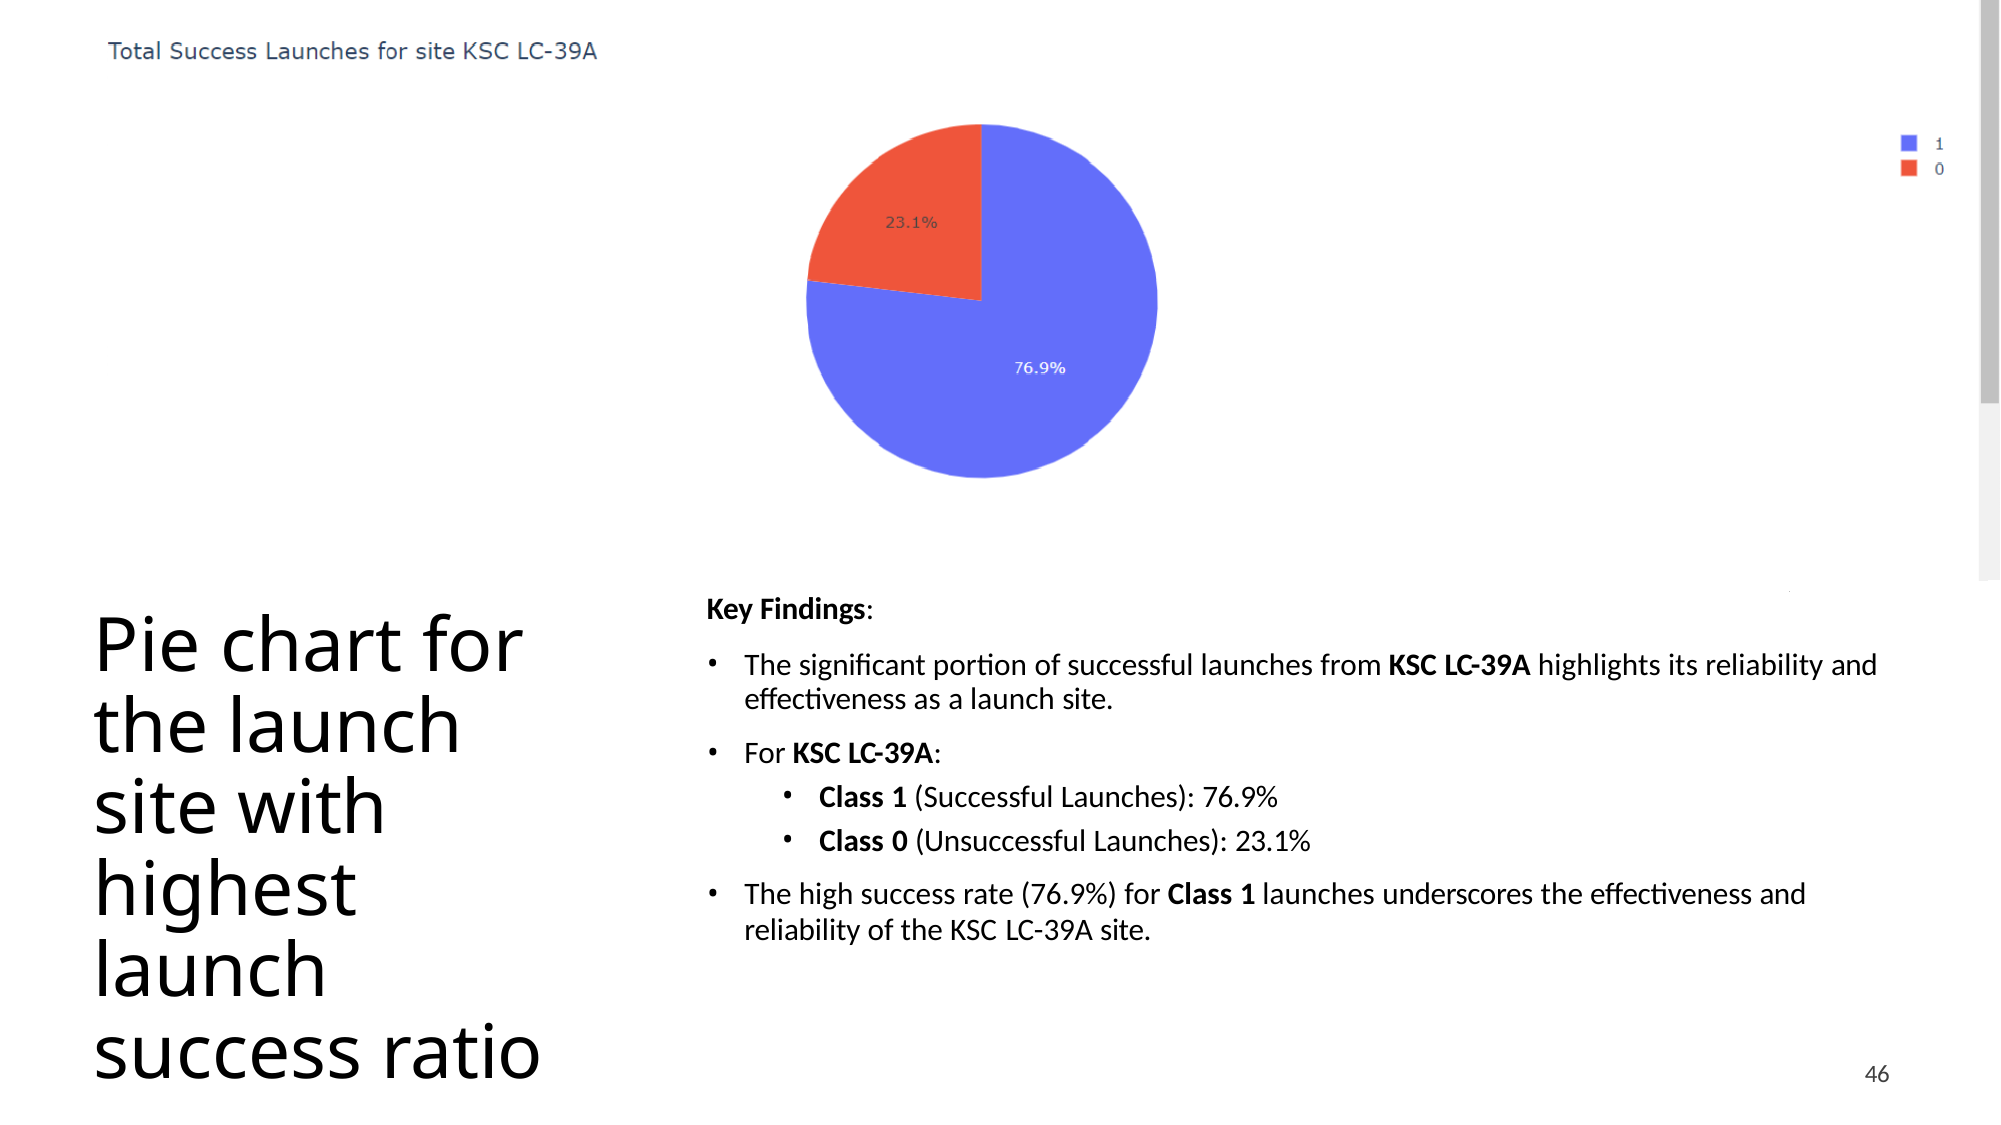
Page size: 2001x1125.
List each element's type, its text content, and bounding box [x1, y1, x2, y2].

picture [106, 0, 2000, 610]
text_box Pie chart for the launch site with highest launch success ratio [91, 592, 582, 1094]
text_box Class 1 (Successful Launches): 76.9% Class 0 (Unsuccessful Launches): 23.1% [779, 767, 1318, 858]
text_box 46 [1862, 1061, 1892, 1088]
text_box Key Findings: [704, 621, 879, 626]
text_box The high success rate (76.9%) for Class 1 launches underscores the effectiveness and reliability of the KSC LC-39A site. [704, 872, 1816, 947]
text_box The significant portion of successful launches from KSC LC-39A highlights its reliability and effectiveness as a launch site. For KSC LC-39A: [704, 640, 1889, 770]
